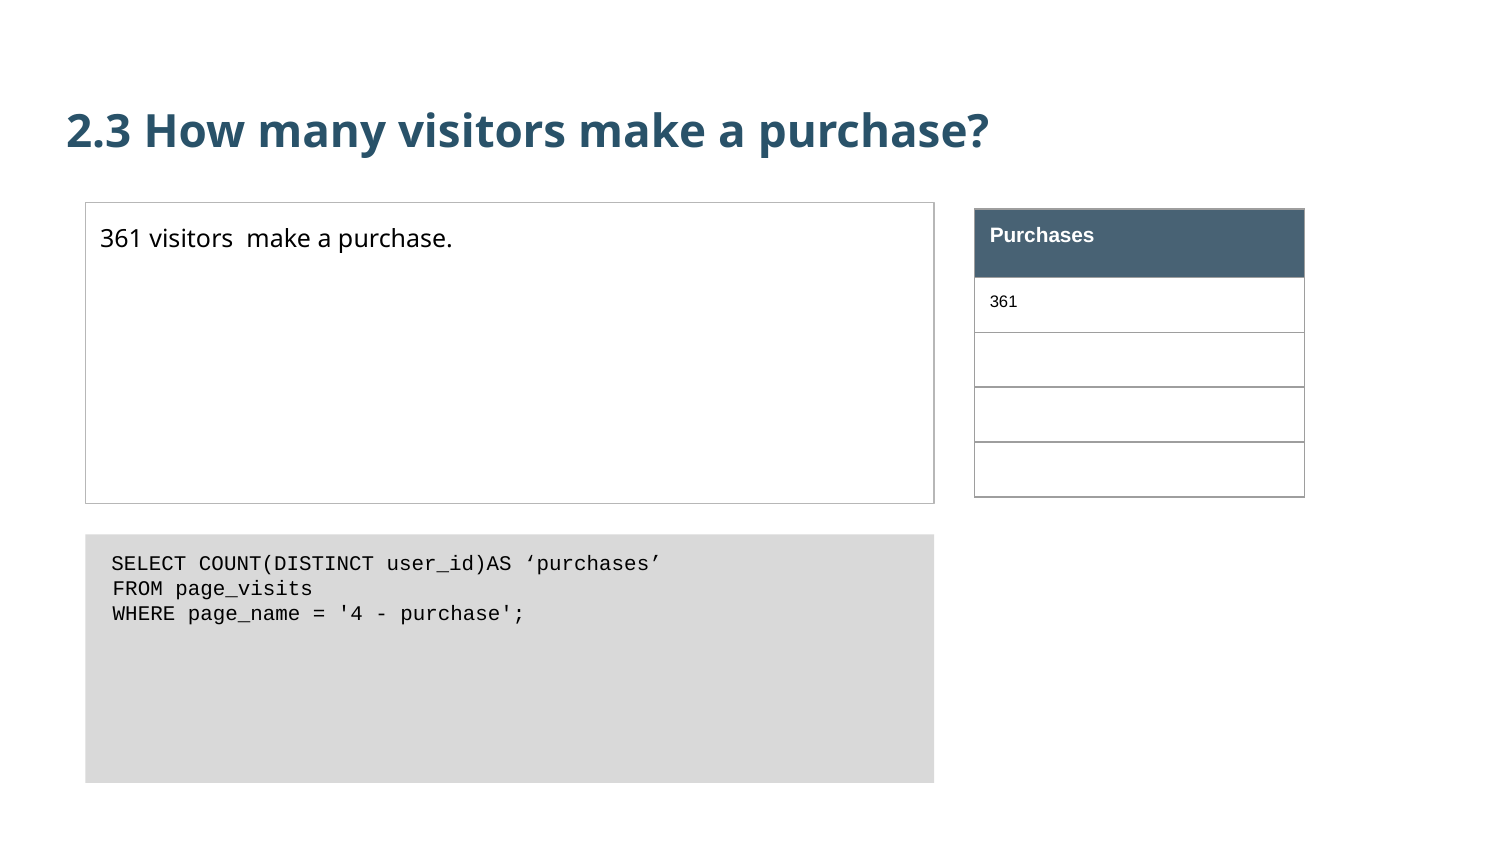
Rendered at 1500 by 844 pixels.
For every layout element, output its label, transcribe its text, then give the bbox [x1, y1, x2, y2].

table_cell [975, 333, 1304, 386]
table_cell 361 [975, 278, 1304, 332]
table_header Purchases [975, 210, 1304, 277]
text_box 2.3 How many visitors make a purchase? [51, 64, 1449, 172]
table_cell [975, 443, 1304, 496]
table_cell [975, 388, 1304, 441]
text_box 361 visitors make a purchase. [85, 202, 935, 504]
text_box SELECT COUNT(DISTINCT user_id)AS ‘purchases’ FROM page_visits WHERE page_name = '4 - purchase'; [85, 534, 935, 783]
